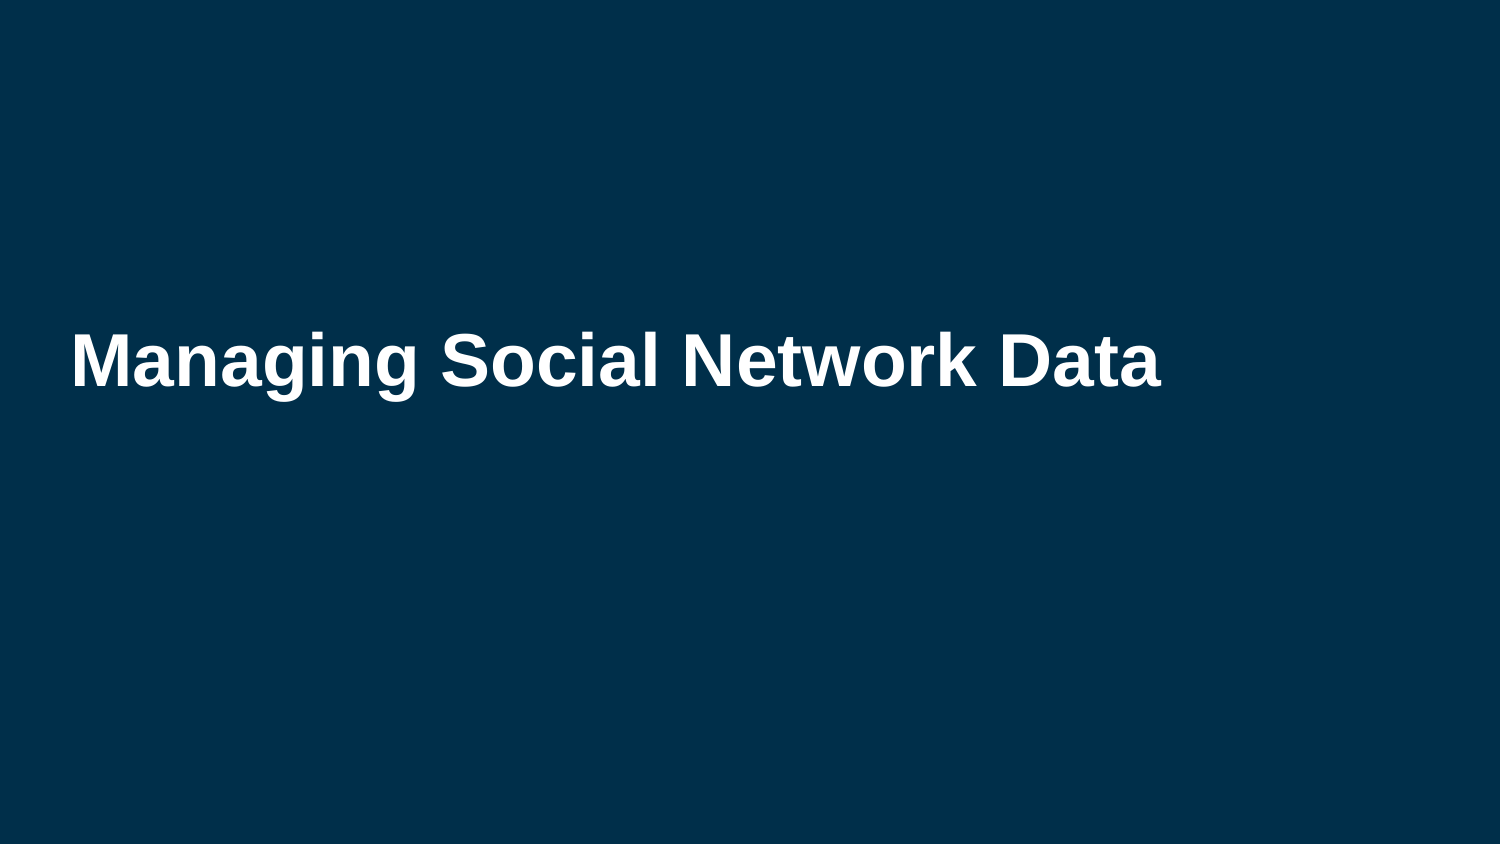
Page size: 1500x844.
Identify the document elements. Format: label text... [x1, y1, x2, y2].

title Managing Social Network Data [55, 211, 1400, 417]
